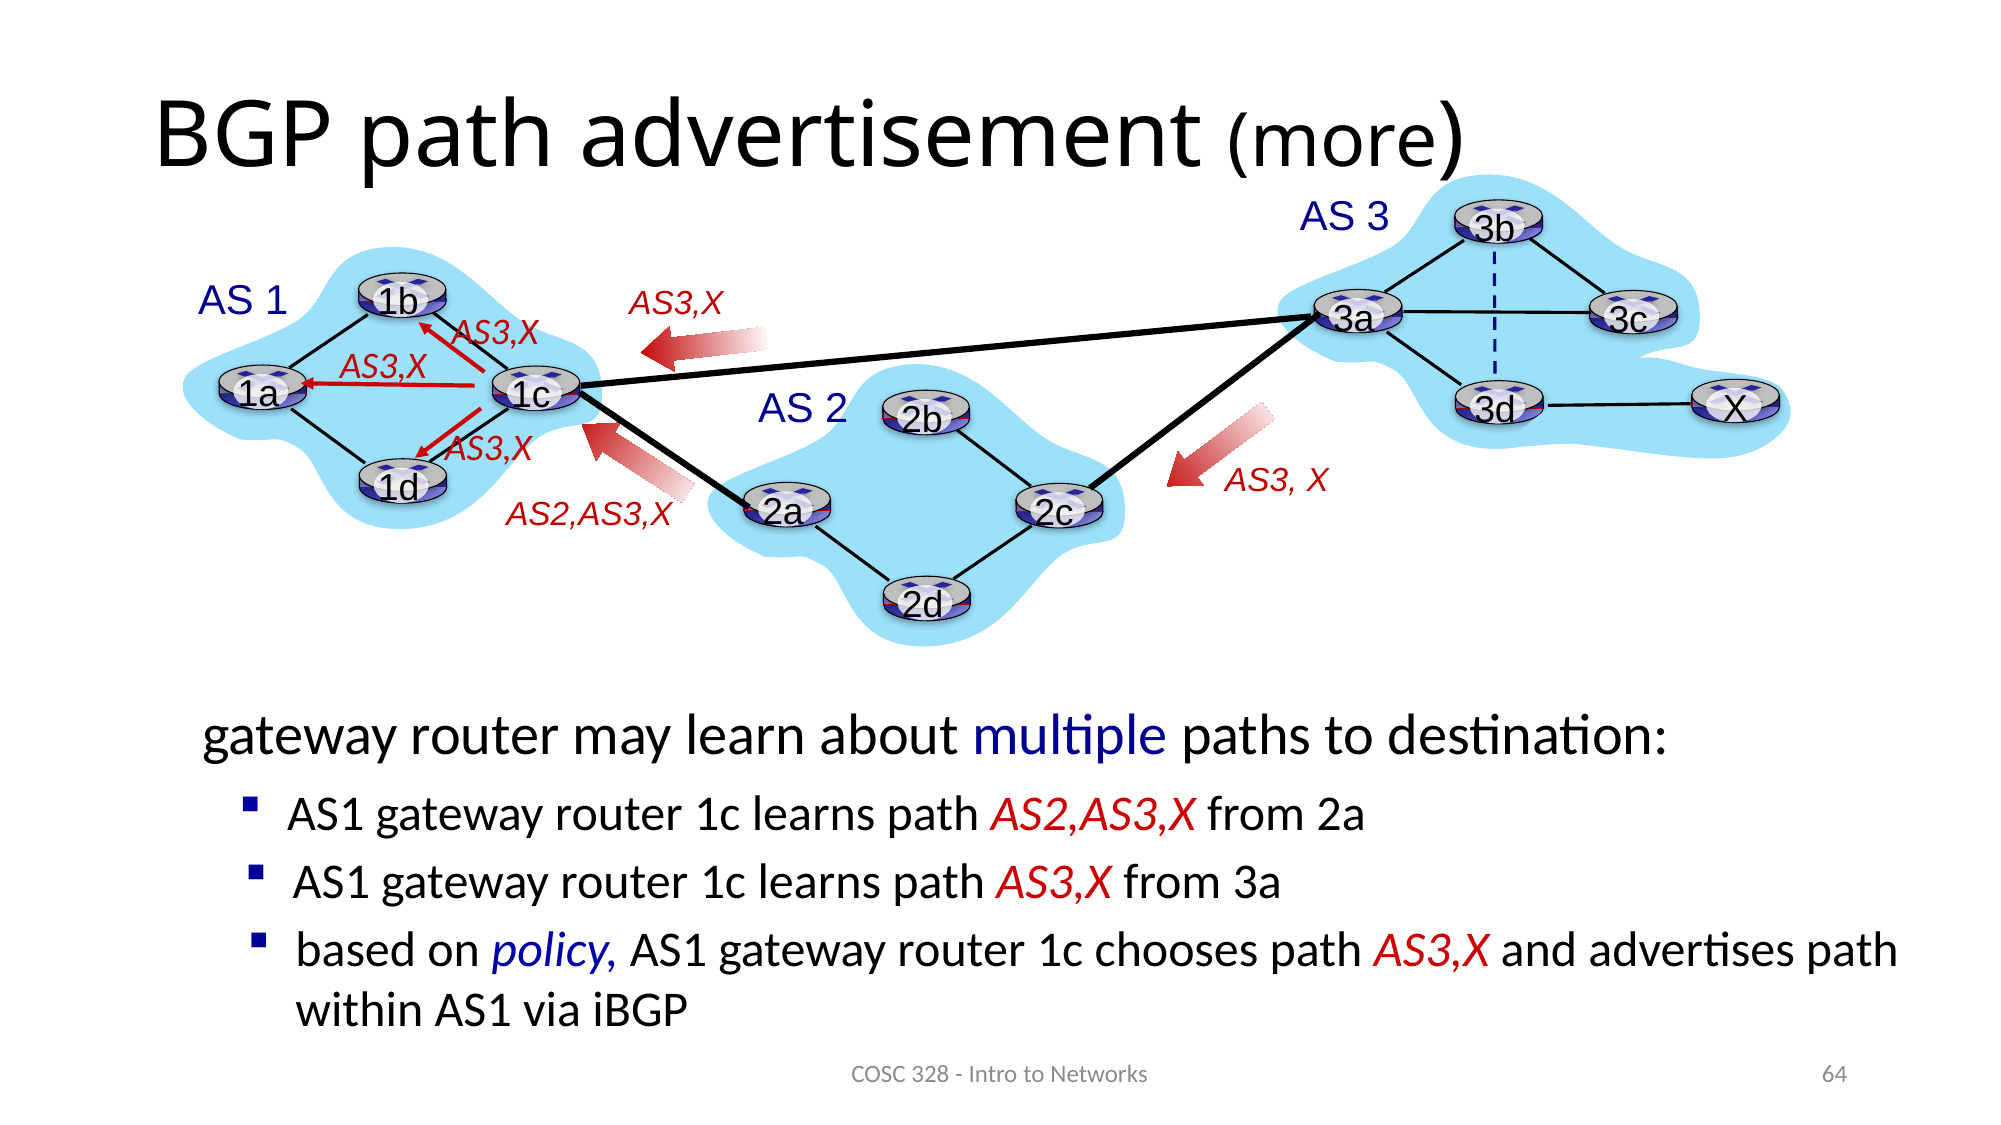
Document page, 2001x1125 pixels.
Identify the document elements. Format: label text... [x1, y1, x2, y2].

title BGP path advertisement (more) [137, 63, 1863, 211]
footer COSC 328 - Intro to Networks [662, 1042, 1338, 1103]
slide_number 64 [1412, 1042, 1863, 1103]
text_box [300, 299, 555, 477]
text_box AS1 gateway router 1c learns path AS2,AS3,X from 2a [223, 809, 1620, 879]
text_box based on policy, AS1 gateway router 1c chooses path AS3,X and advertises path within AS1 via iBGP [232, 908, 1959, 1078]
text_box AS1 gateway router 1c learns path AS3,X from 3a [229, 856, 1625, 948]
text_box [182, 174, 1791, 647]
text_box gateway router may learn about multiple paths to destination: [187, 713, 1815, 809]
